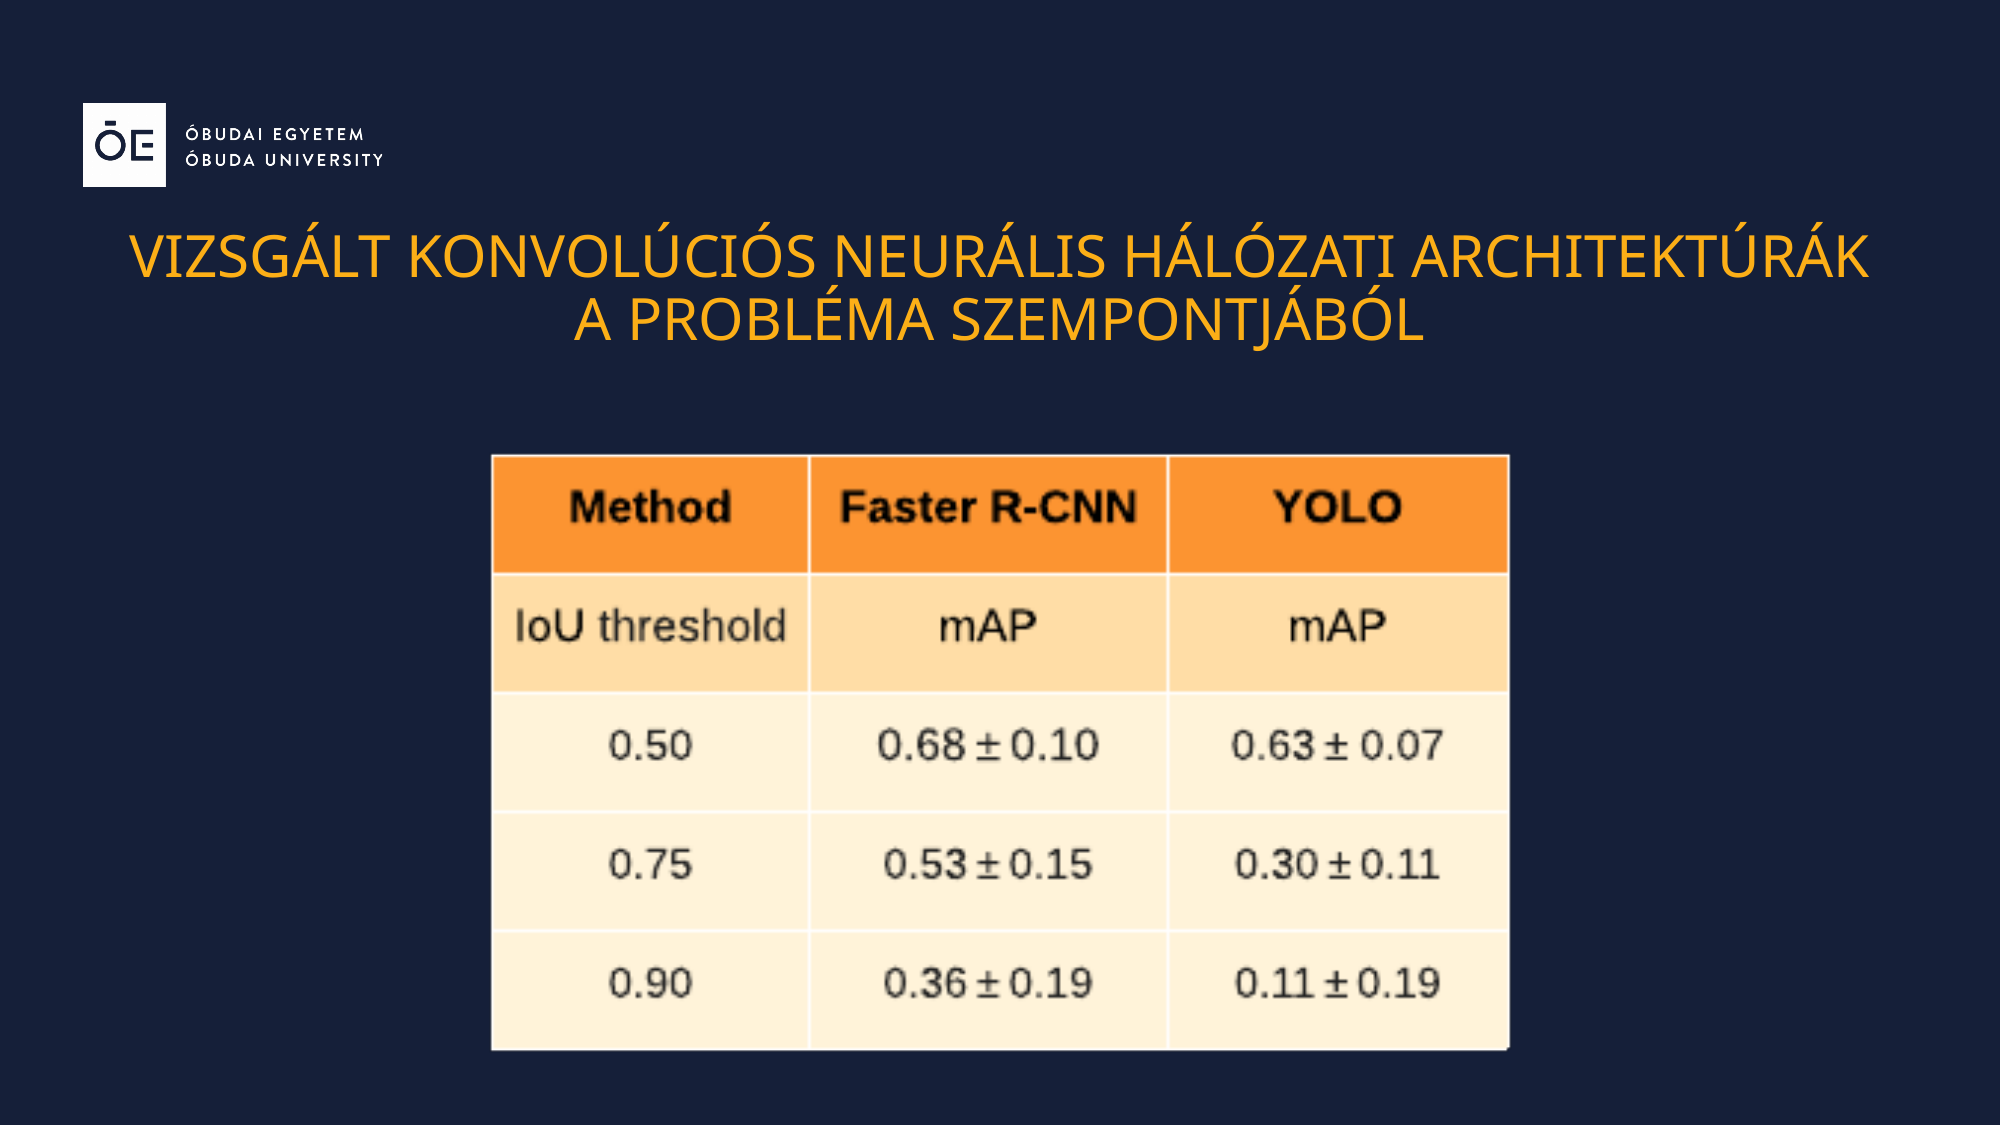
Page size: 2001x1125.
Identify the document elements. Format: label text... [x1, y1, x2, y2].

title VIZSGÁLT KONVOLÚCIÓS NEURÁLIS HÁLÓZATI ARCHITEKTÚRÁK A PROBLÉMA SZEMPONTJÁBÓL [108, 244, 1892, 337]
picture [373, 336, 1627, 1125]
